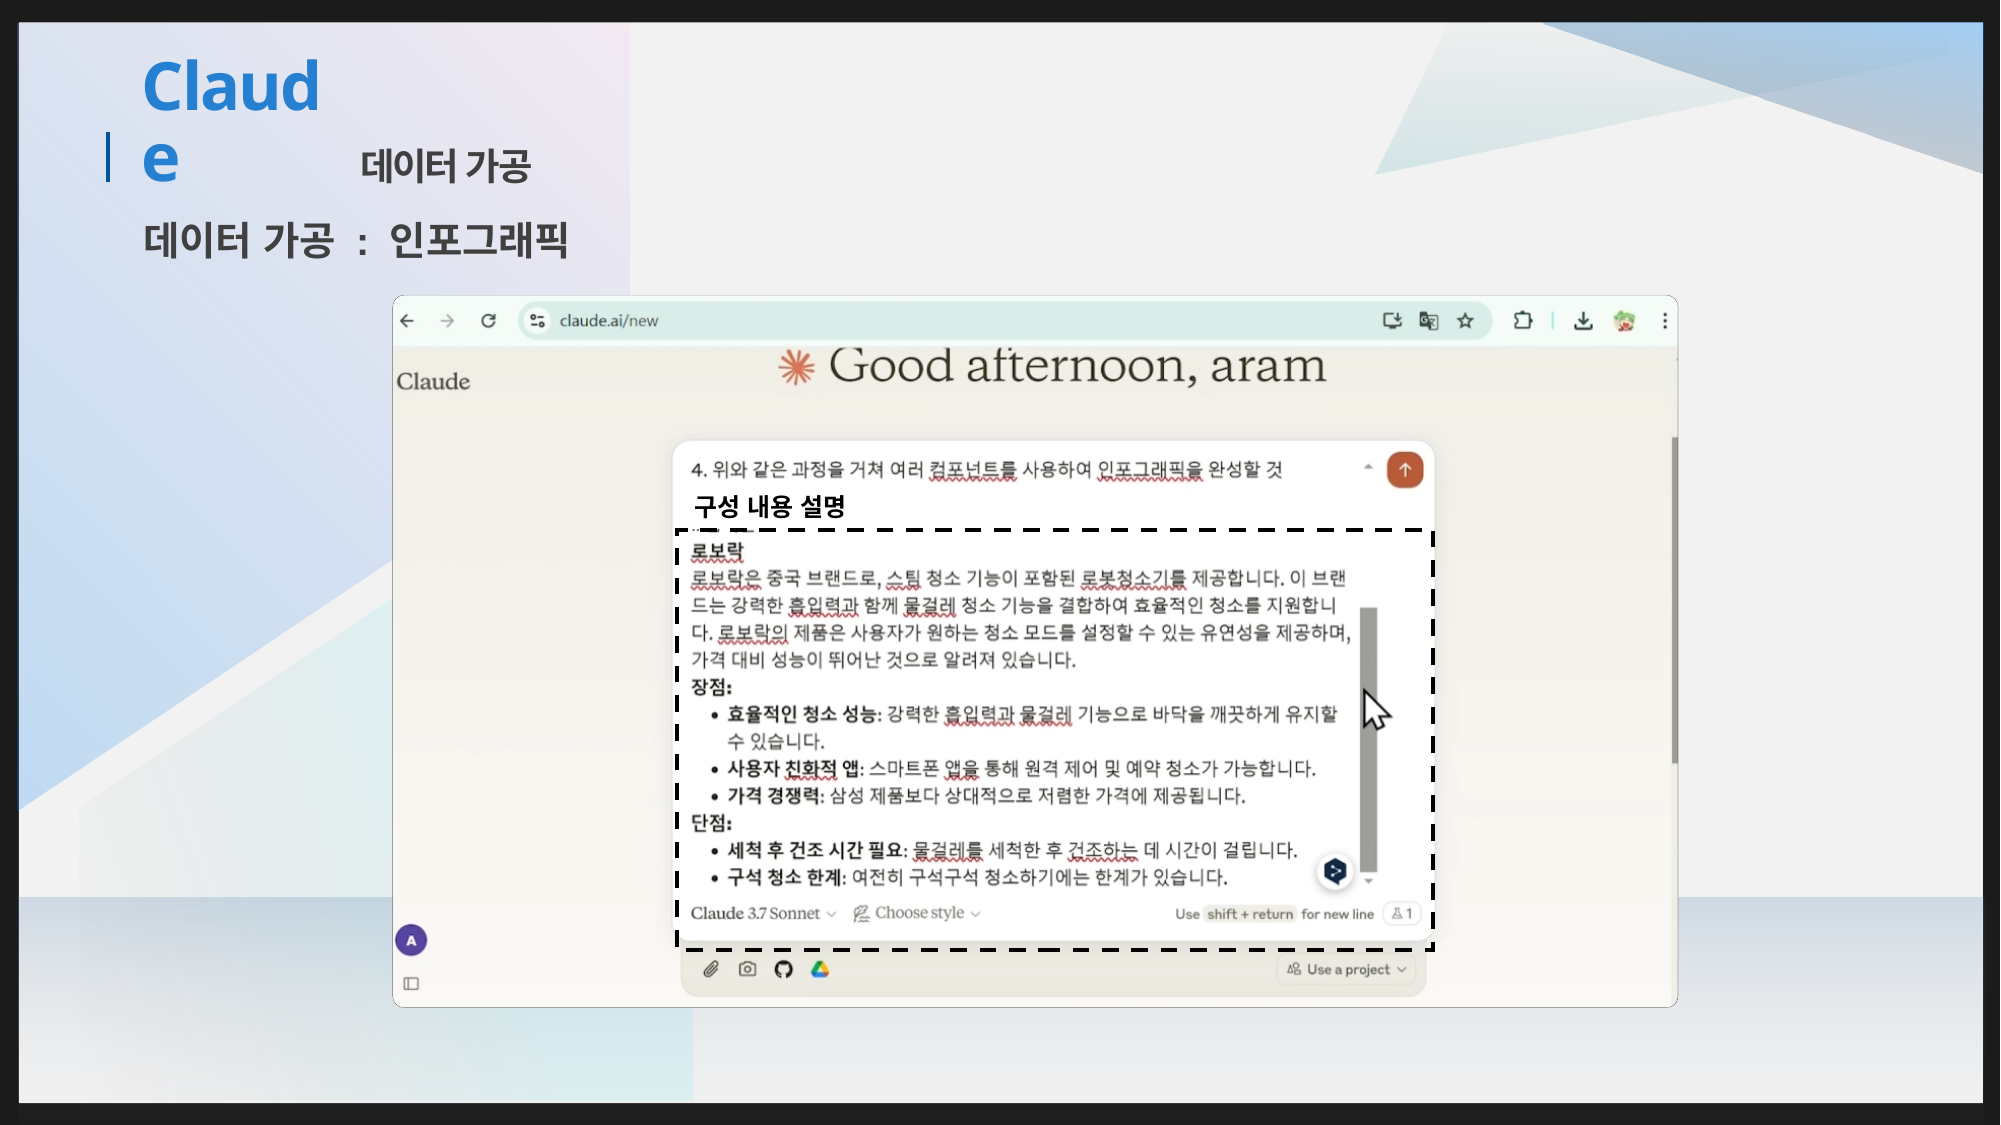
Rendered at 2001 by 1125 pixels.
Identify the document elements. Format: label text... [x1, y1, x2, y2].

text_box 데이터 가공 [345, 116, 591, 196]
text_box [391, 293, 1680, 1010]
text_box [675, 528, 1435, 952]
text_box 데이터 가공 : 인포그래픽 [128, 208, 1124, 271]
text_box 구성 내용 설명 [680, 484, 1093, 529]
title Claude [127, 124, 373, 204]
